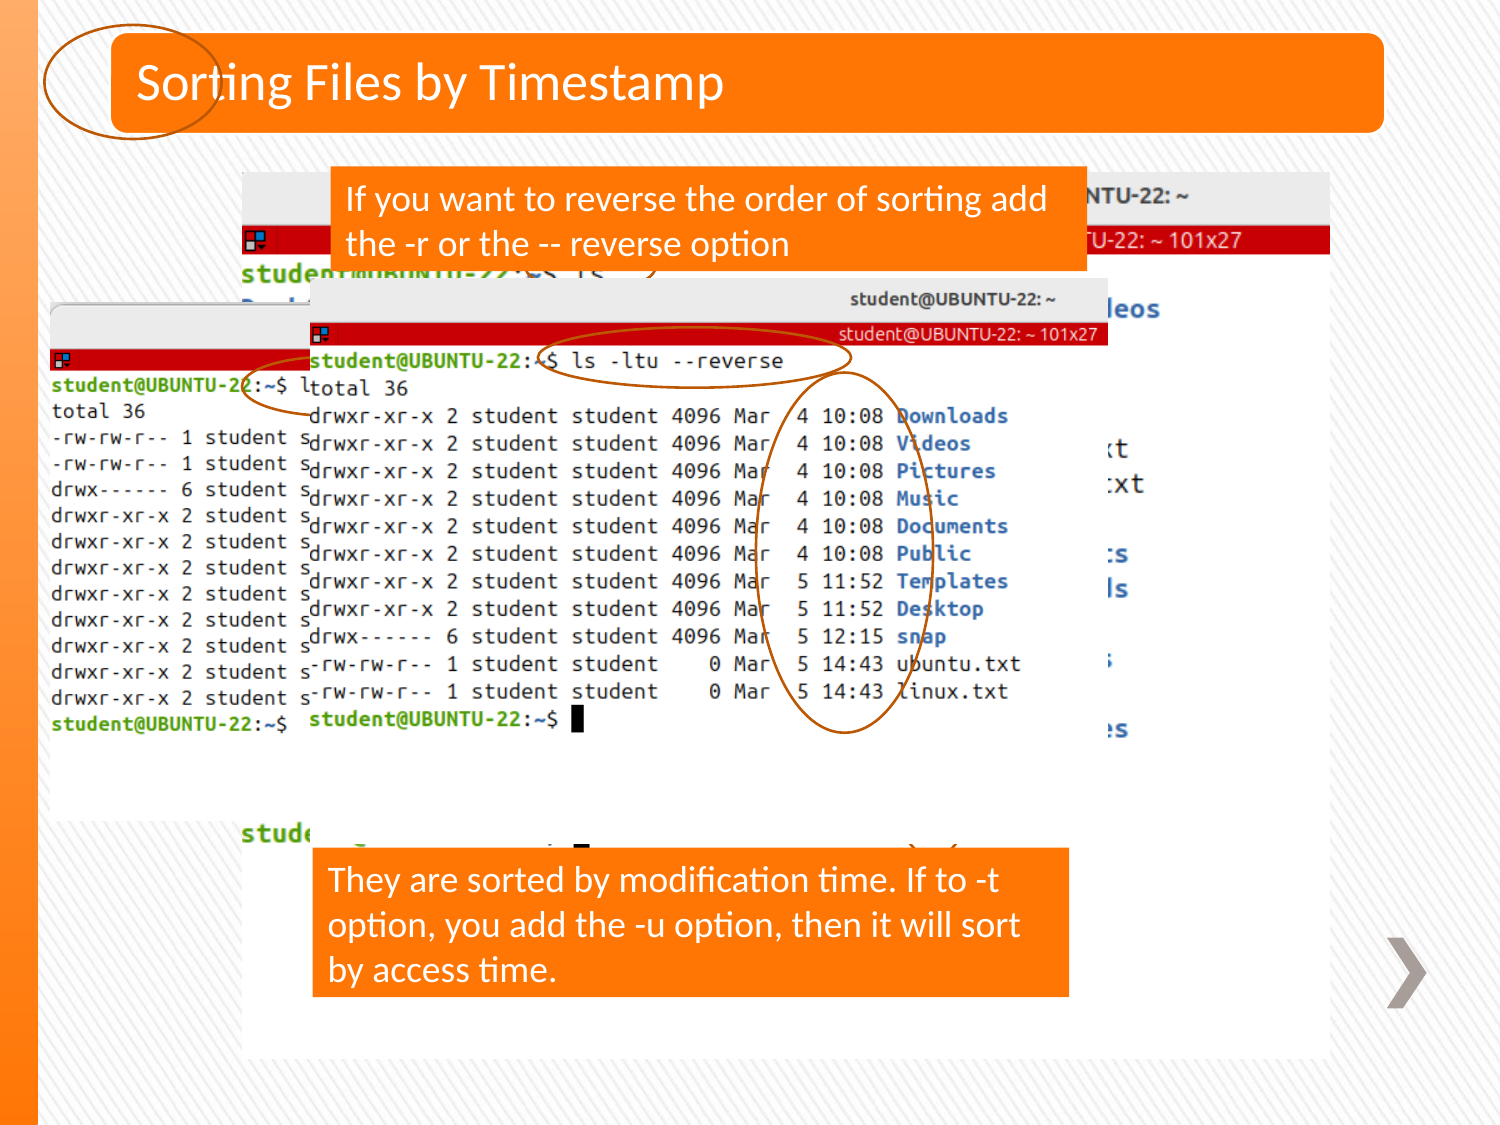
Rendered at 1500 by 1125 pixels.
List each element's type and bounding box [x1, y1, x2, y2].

picture [37, 0, 1500, 1125]
text_box [43, 26, 104, 136]
text_box [0, 281, 37, 285]
text_box [109, 27, 1386, 135]
